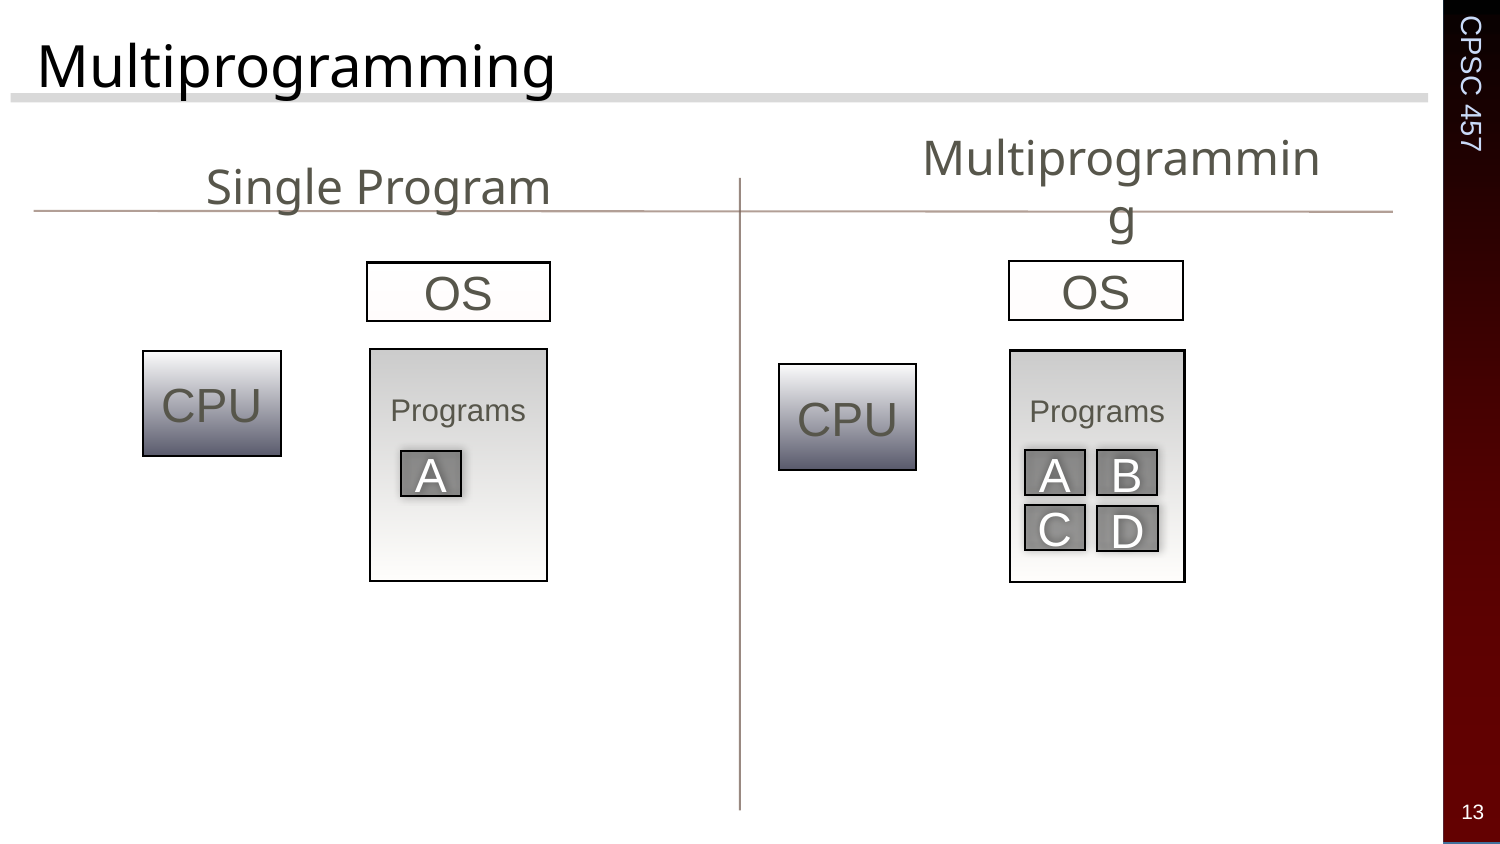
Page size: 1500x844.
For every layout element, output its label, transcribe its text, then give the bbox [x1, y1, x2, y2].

text_box A [400, 451, 462, 497]
picture [1443, 0, 1500, 779]
slide_number ‹#› [1443, 779, 1500, 844]
text_box Programs [1010, 350, 1185, 583]
text_box Programs [369, 349, 547, 582]
text_box Multiprogramming [904, 157, 1340, 209]
title Multiprogramming [31, 17, 1429, 112]
text_box Single Program [190, 157, 568, 209]
text_box D [1096, 506, 1159, 552]
text_box OS [1008, 261, 1183, 320]
text_box CPU [142, 350, 281, 457]
text_box OS [366, 262, 550, 321]
text_box C [1024, 505, 1085, 551]
text_box CPU [778, 364, 917, 470]
text_box A [1024, 450, 1085, 496]
text_box B [1096, 450, 1157, 496]
